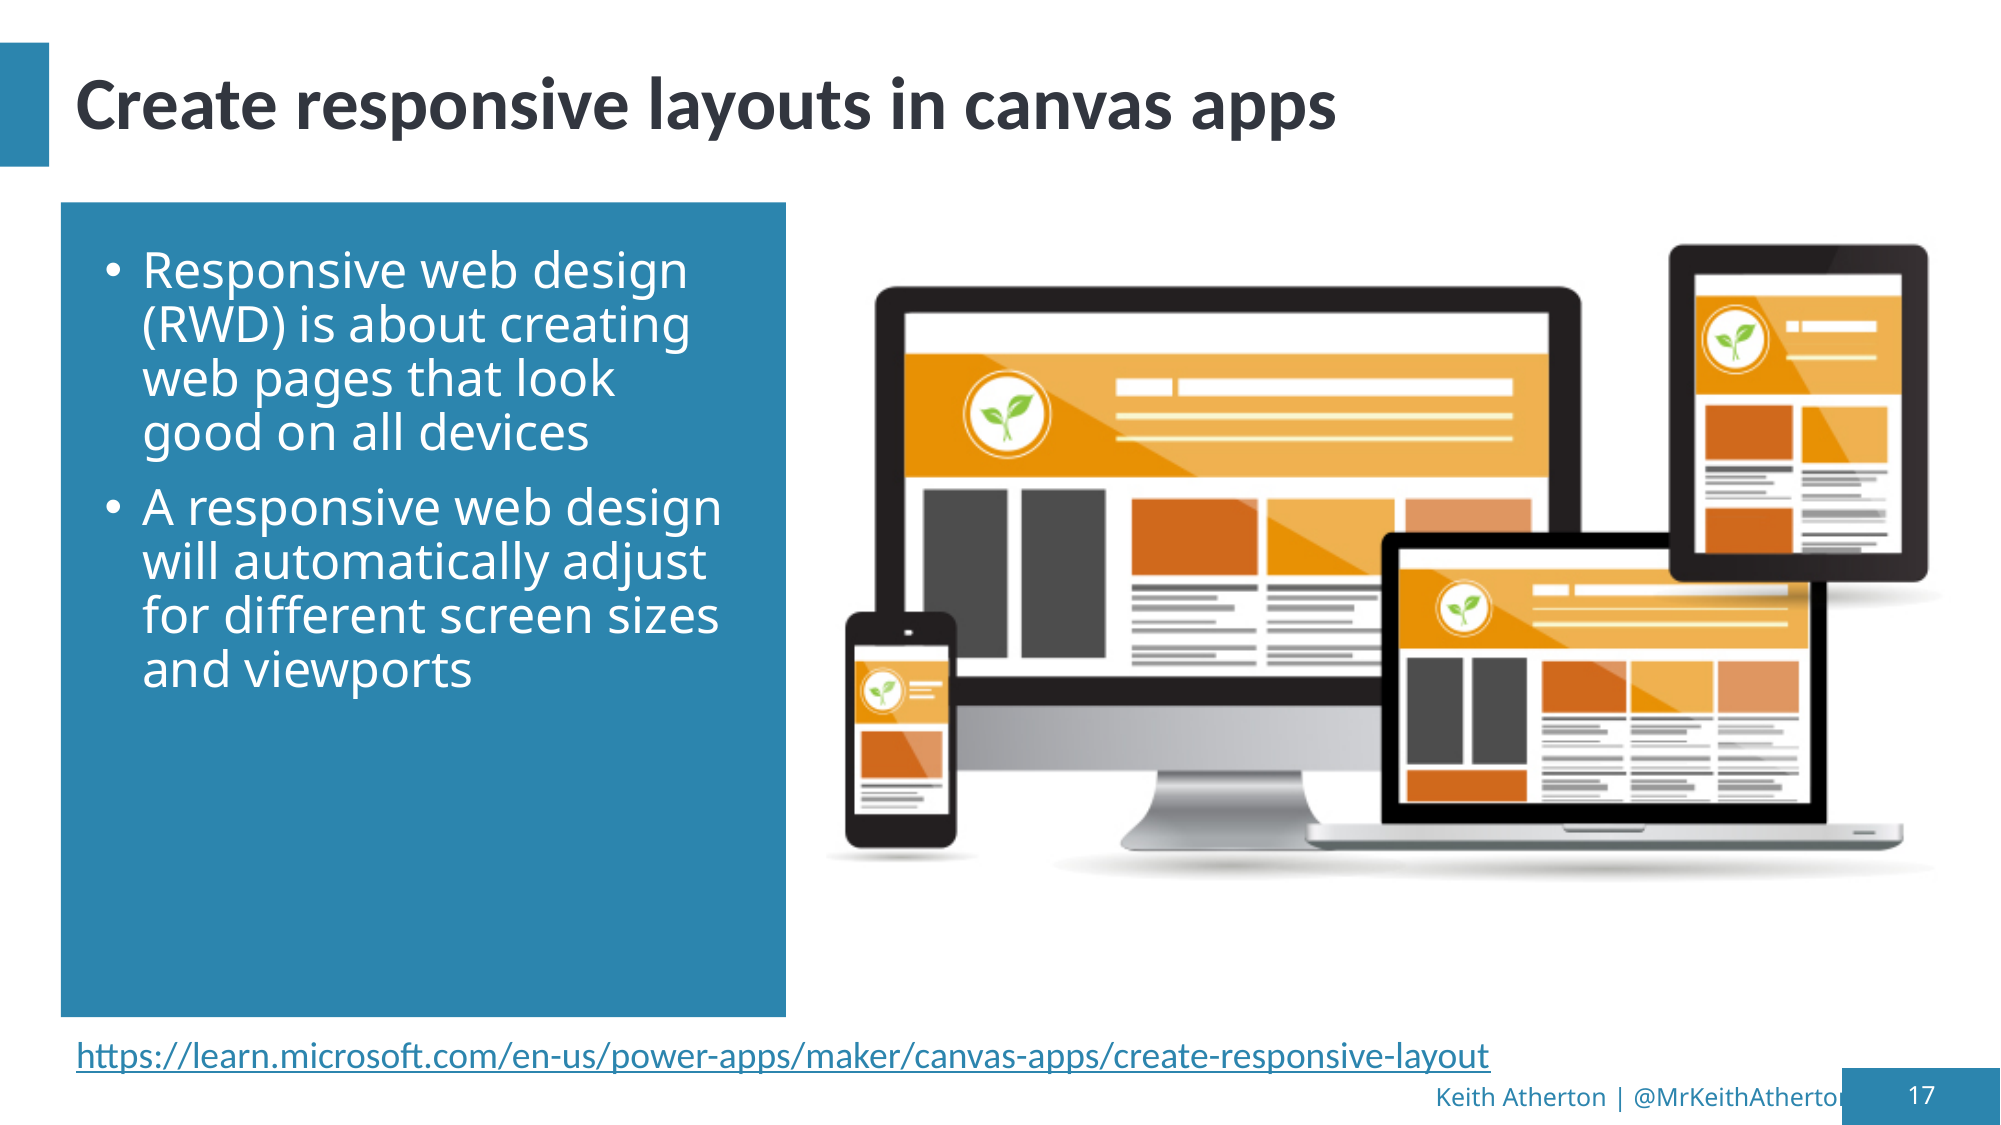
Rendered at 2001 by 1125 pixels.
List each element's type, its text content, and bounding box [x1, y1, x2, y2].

text_box Keith Atherton | @MrKeithAtherton [1420, 1074, 1870, 1119]
slide_number 17 [1889, 1079, 1951, 1114]
title Create responsive layouts in canvas apps [60, 42, 1951, 168]
text_box https://learn.microsoft.com/en-us/power-apps/maker/canvas-apps/create-responsive-layout [60, 1038, 1951, 1074]
picture [826, 235, 1951, 890]
list Responsive web design (RWD) is about creating web pages that look good on all devices A responsive web design will automatically adjust for different screen sizes and viewports [89, 237, 757, 985]
